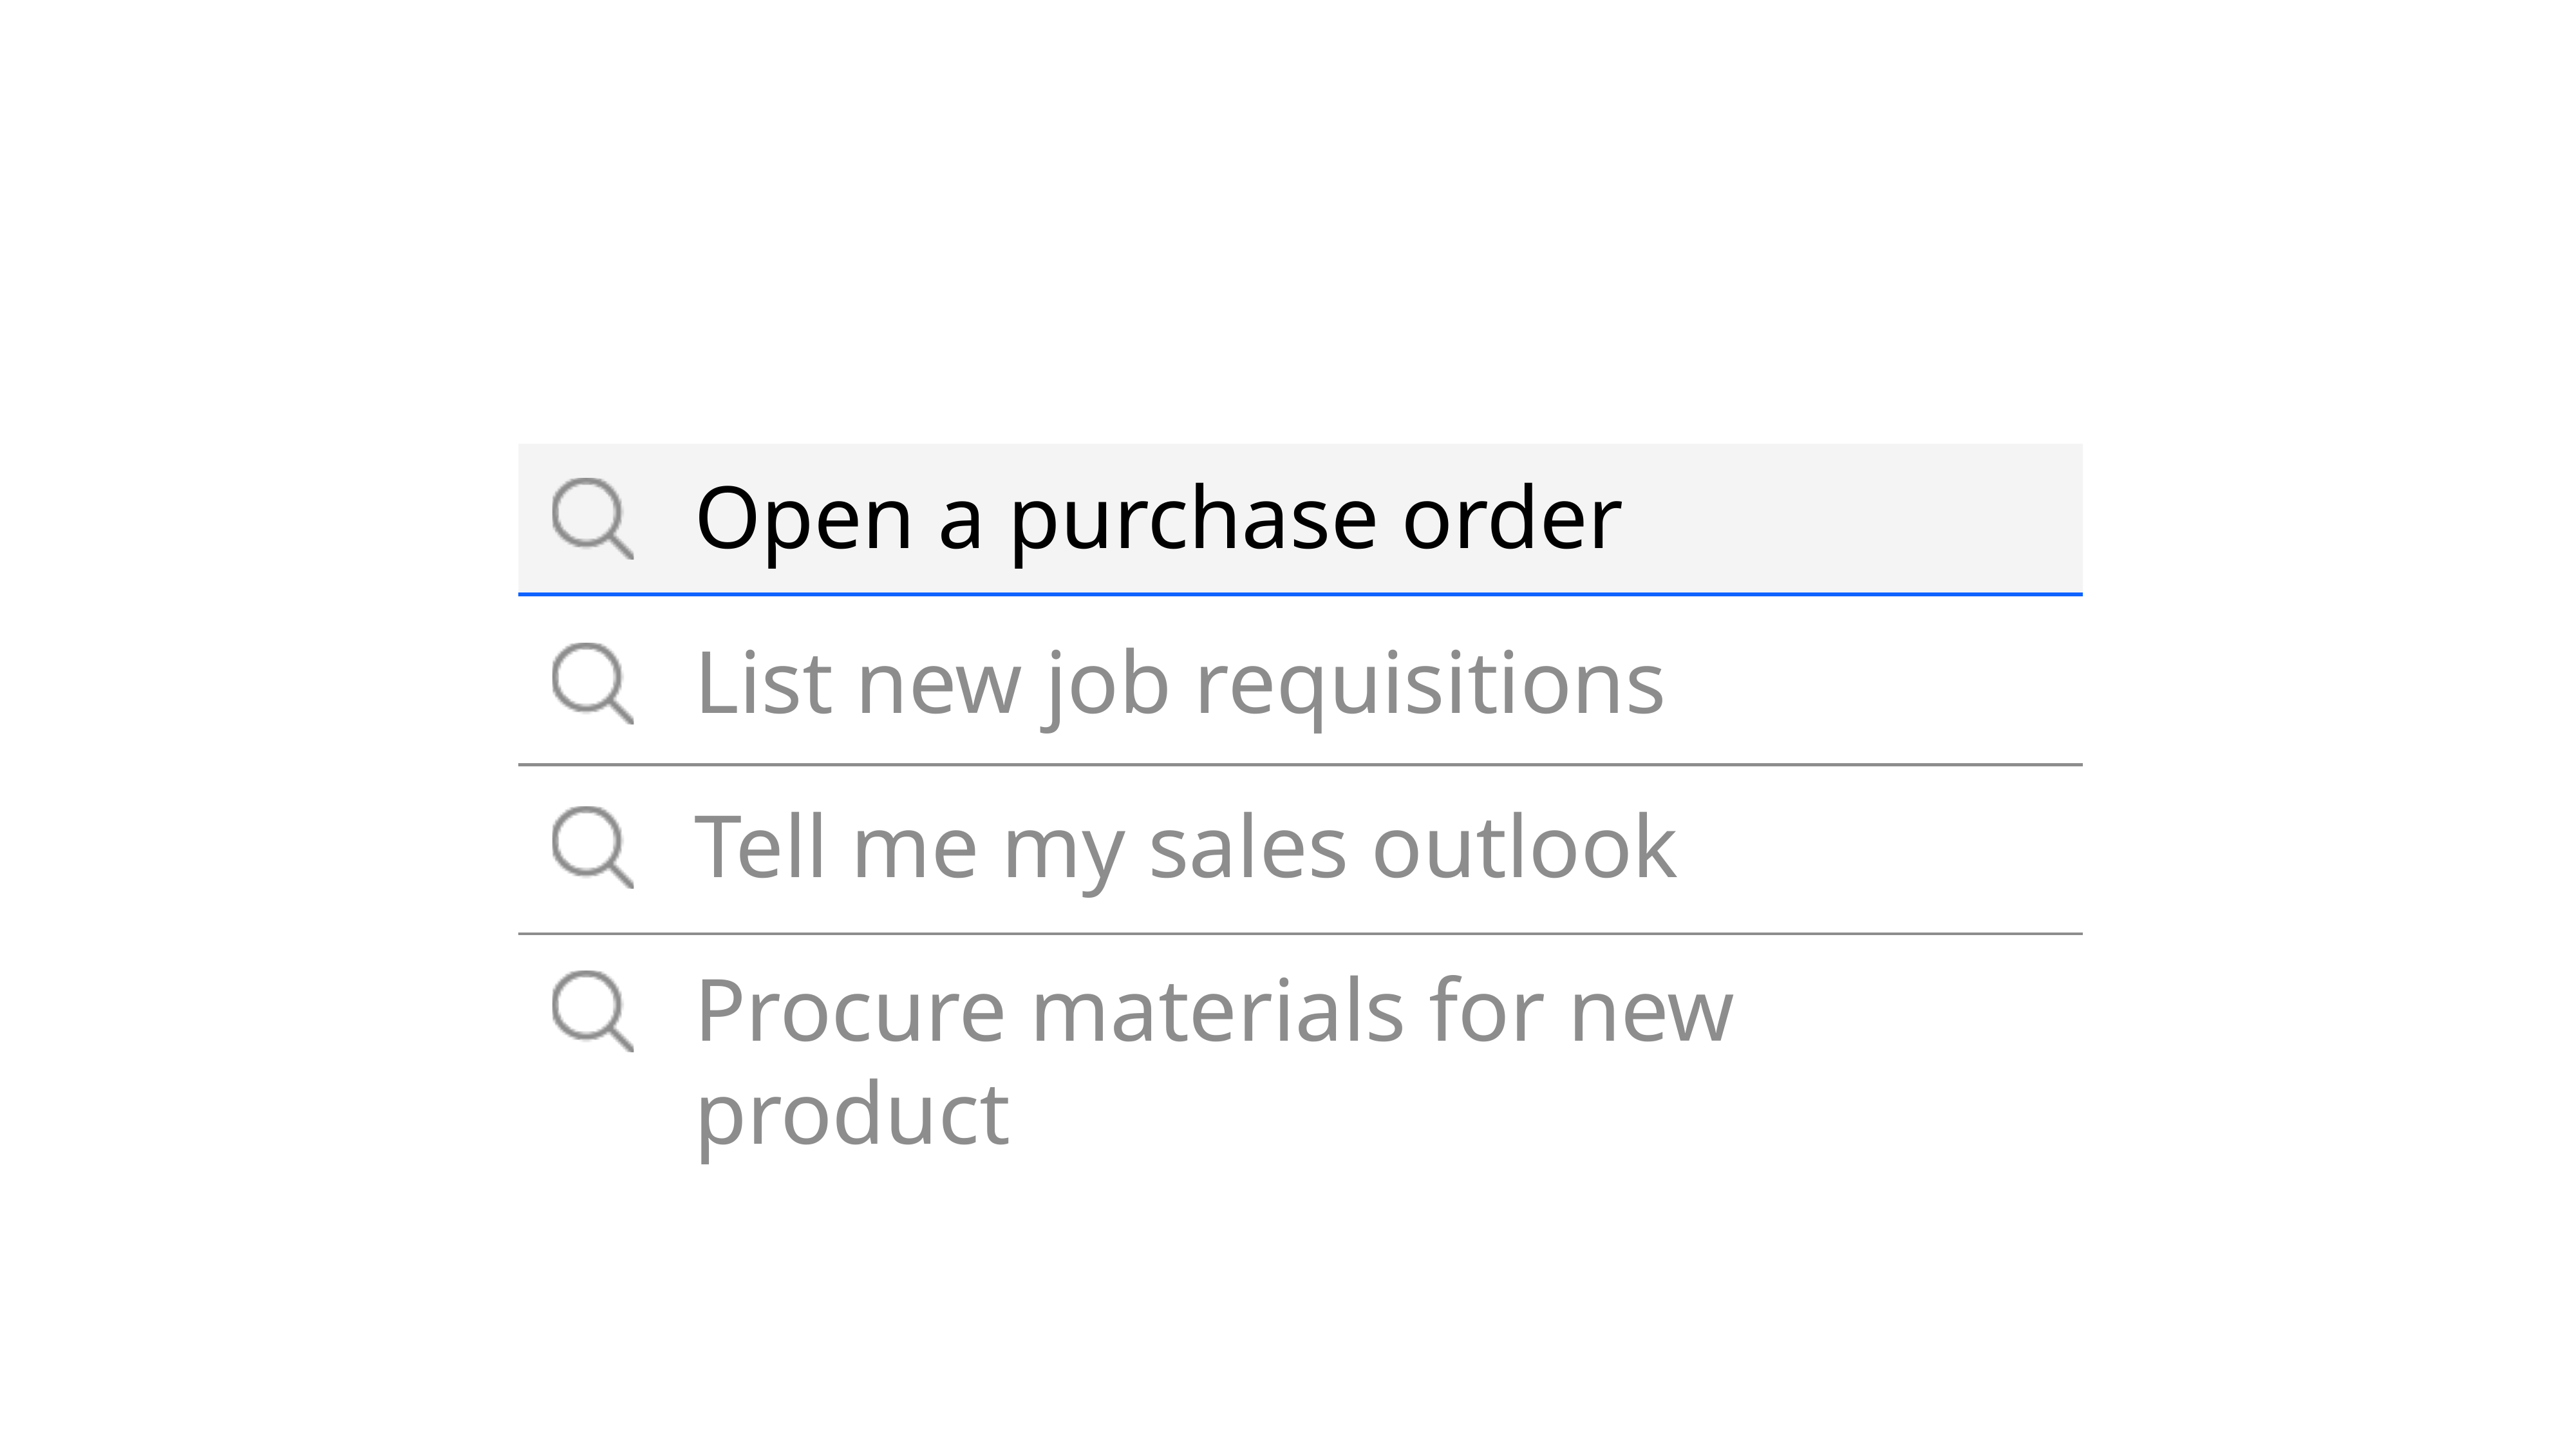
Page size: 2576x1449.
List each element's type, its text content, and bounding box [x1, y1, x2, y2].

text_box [552, 627, 2000, 758]
title Open a purchase order [693, 462, 2000, 592]
text_box [517, 442, 2084, 596]
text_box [552, 955, 2000, 1085]
picture [552, 478, 634, 560]
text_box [552, 791, 2000, 922]
